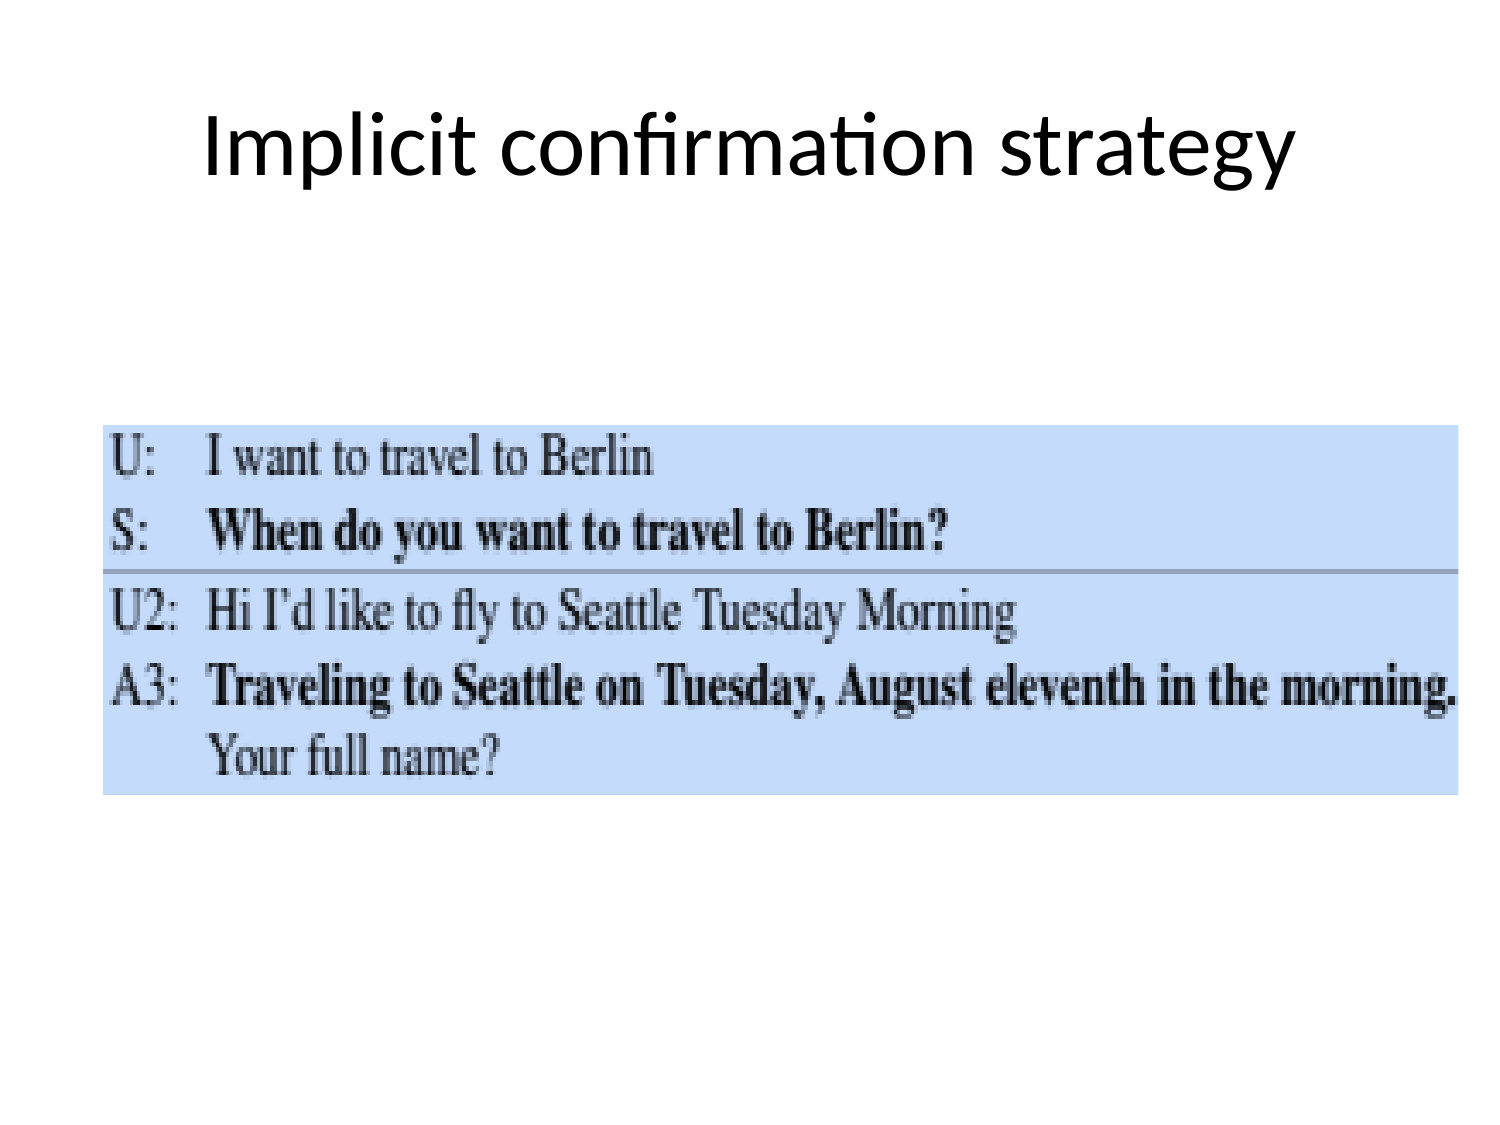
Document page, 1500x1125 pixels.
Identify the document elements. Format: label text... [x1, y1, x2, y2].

title Implicit confirmation strategy [75, 45, 1425, 233]
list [102, 424, 1459, 796]
